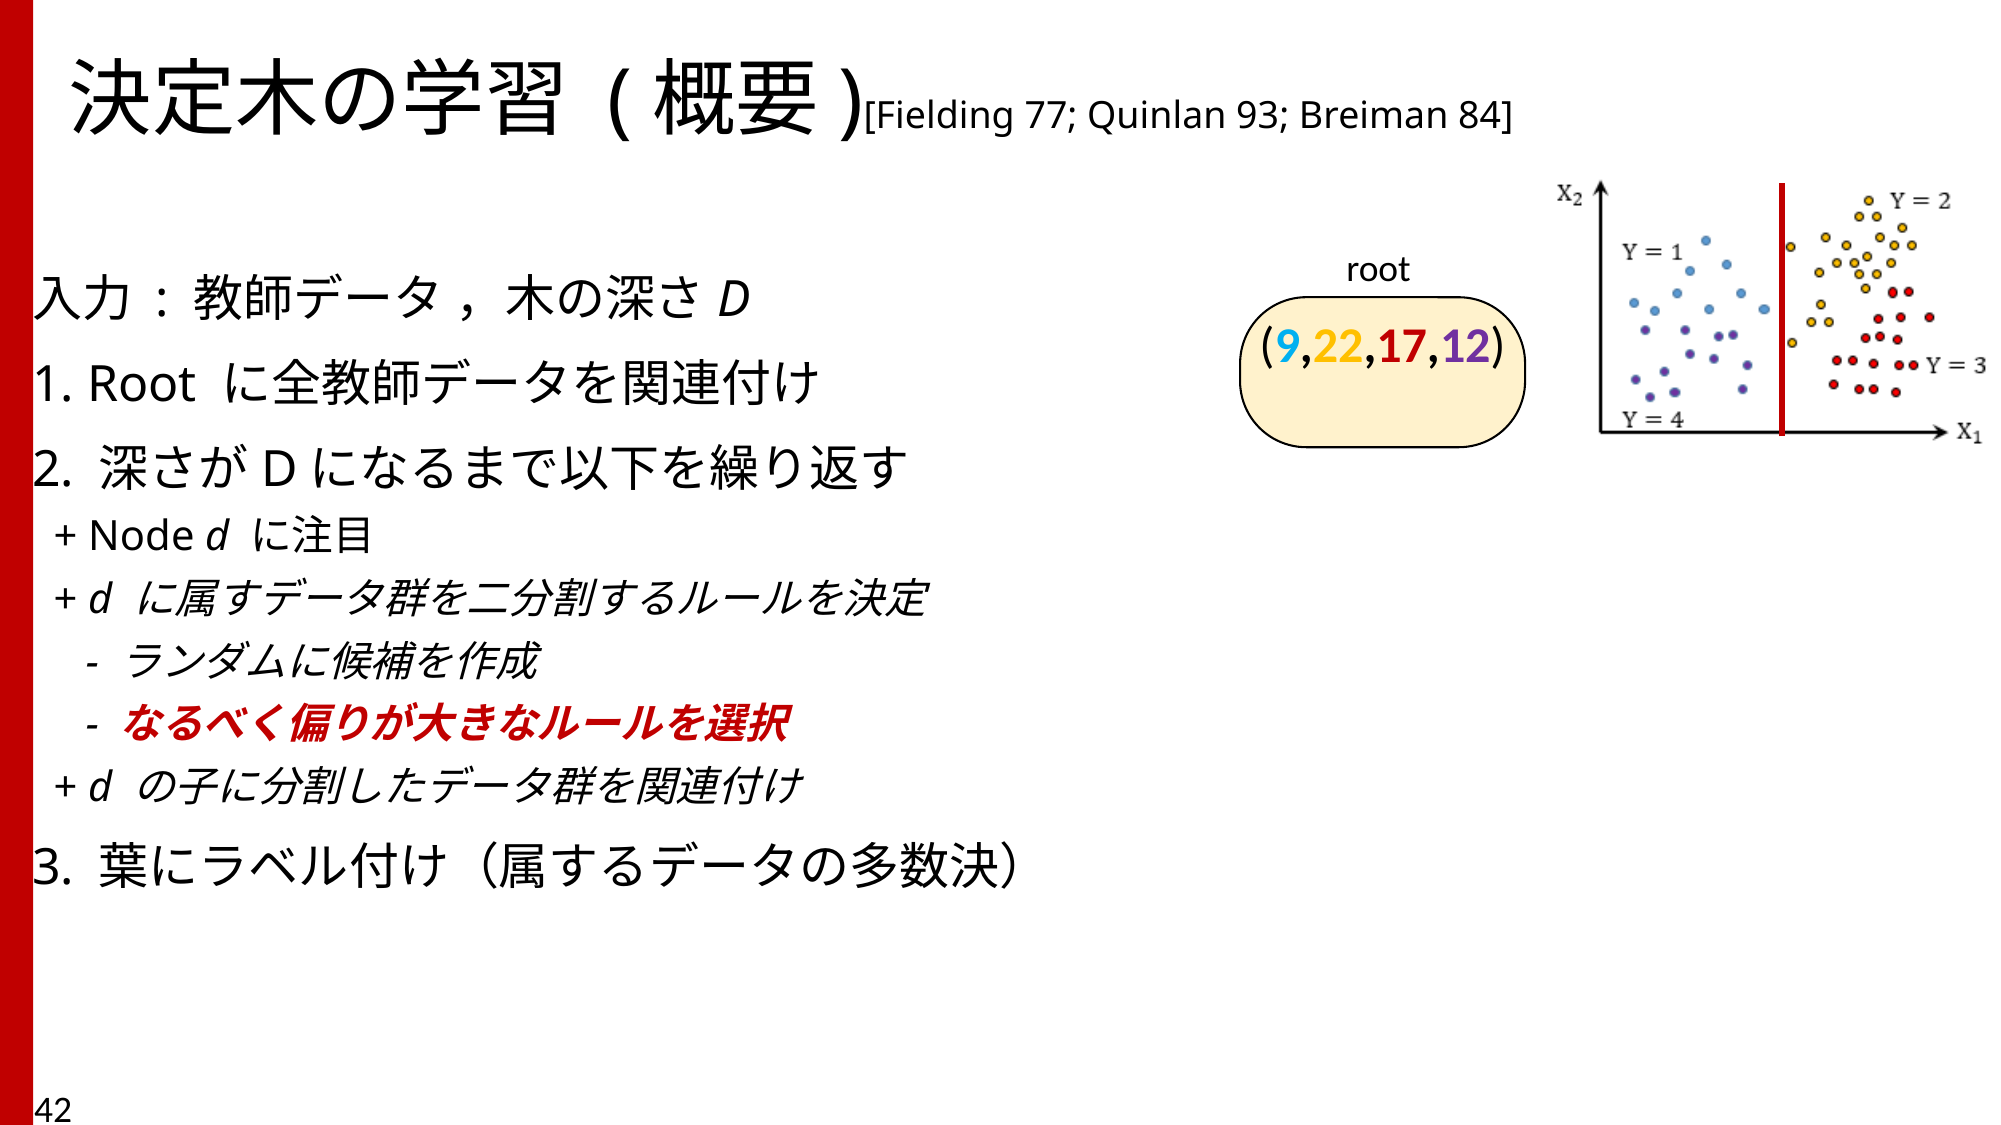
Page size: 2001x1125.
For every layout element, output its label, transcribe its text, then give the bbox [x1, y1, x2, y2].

title 決定木の学習 (概要)[Fielding 77; Quinlan 93; Breiman 84] [54, 42, 1872, 162]
picture [1552, 161, 2000, 455]
slide_number 42 [19, 1077, 470, 1125]
text_box root [1331, 236, 1426, 296]
